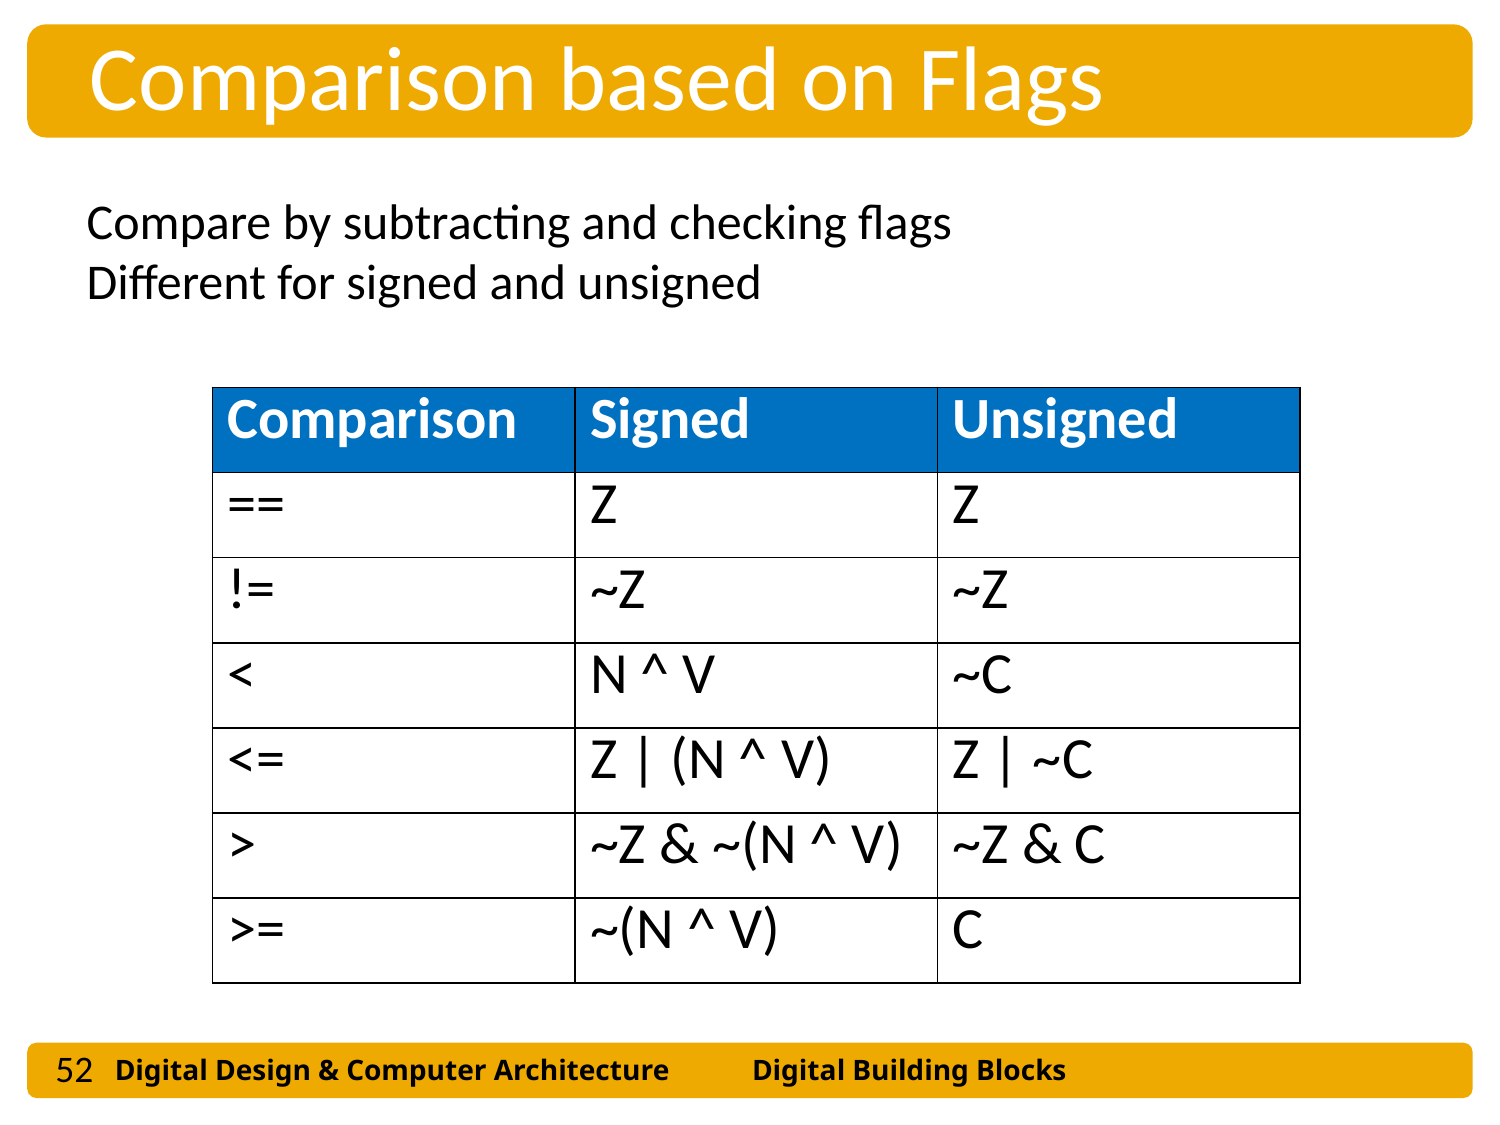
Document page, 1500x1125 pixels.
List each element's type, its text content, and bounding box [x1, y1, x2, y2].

text_box Comparison based on Flags [75, 11, 1375, 136]
text_box [46, 170, 1488, 913]
text_box Compare by subtracting and checking flags Different for signed and unsigned [71, 195, 1500, 938]
slide_number 52 [40, 1037, 164, 1096]
